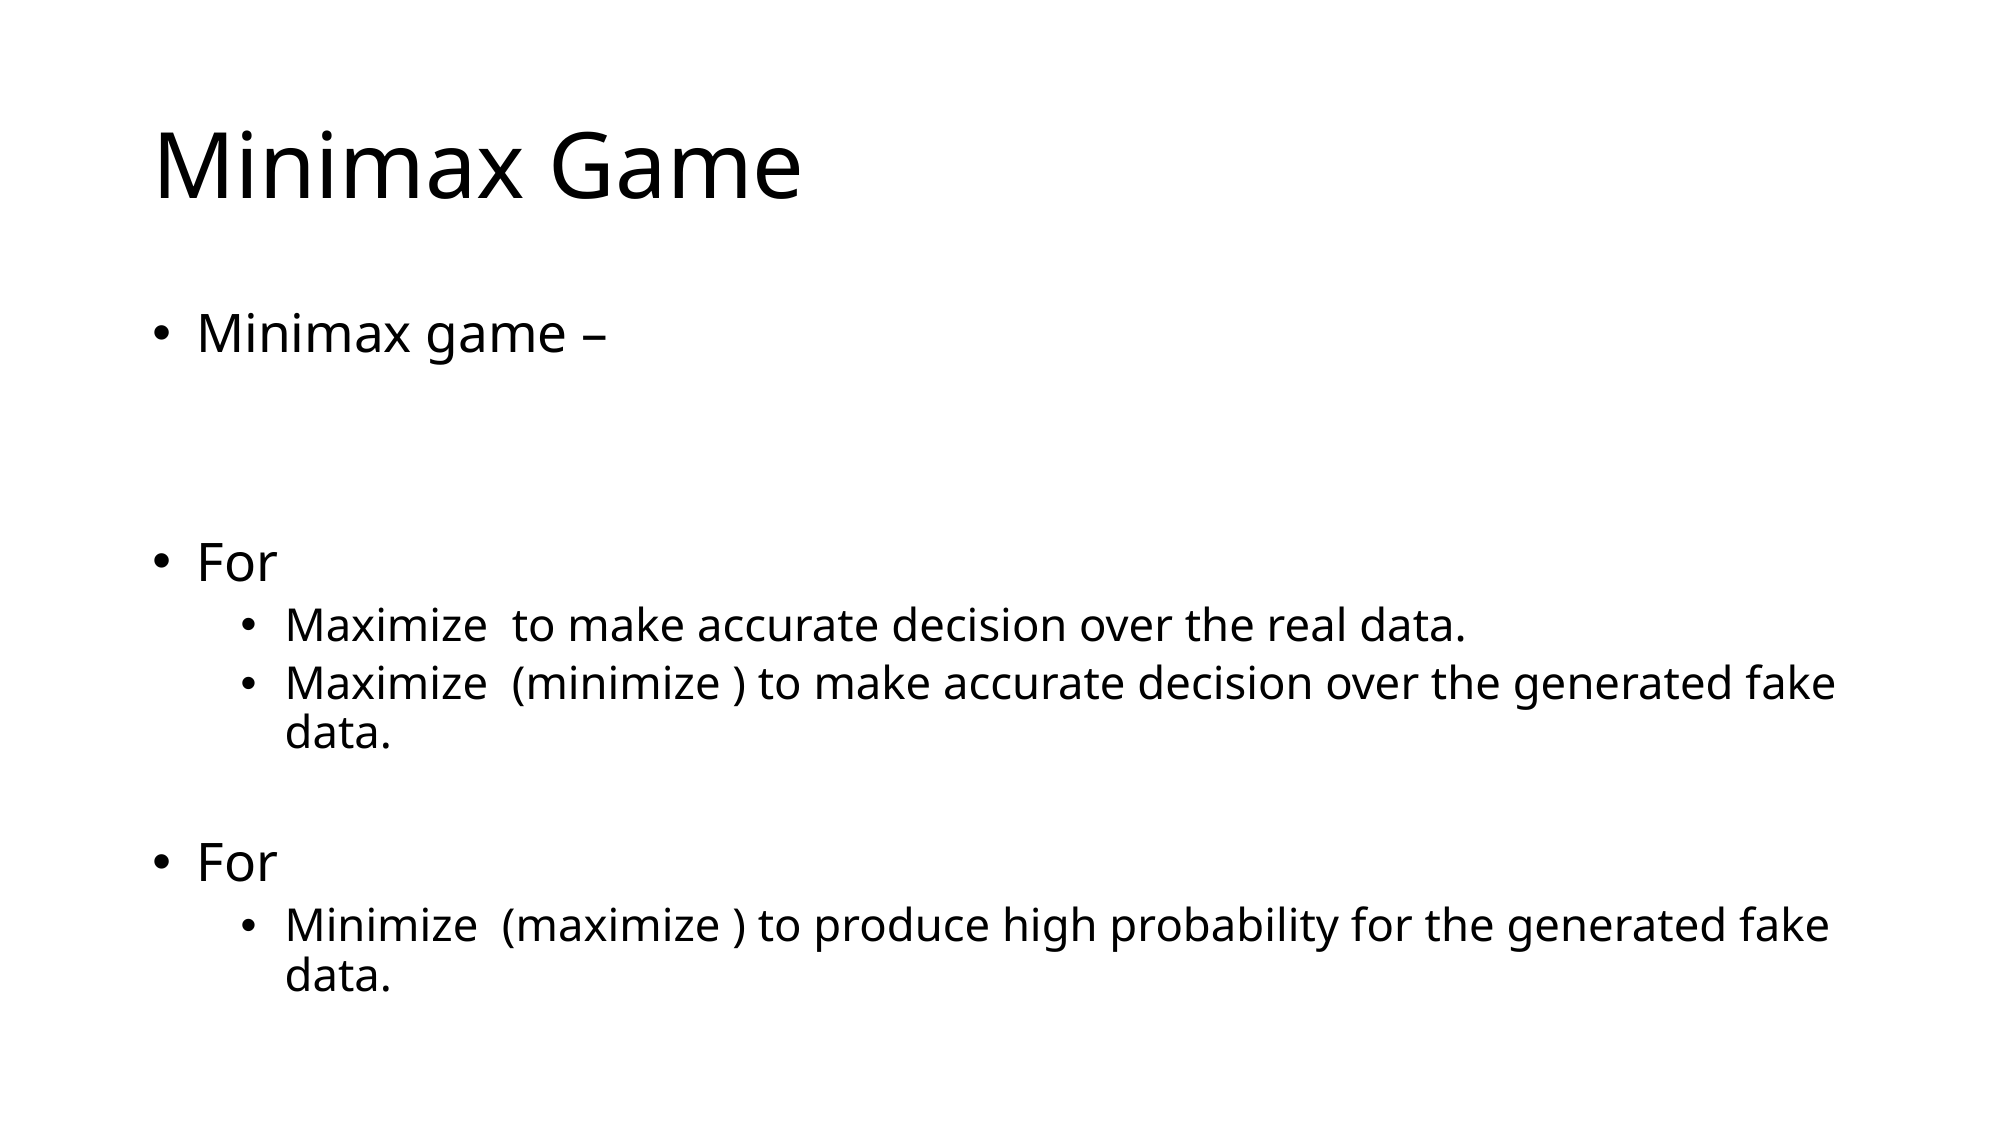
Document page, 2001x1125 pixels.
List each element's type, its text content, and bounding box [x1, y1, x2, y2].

title Minimax Game [137, 59, 1863, 278]
